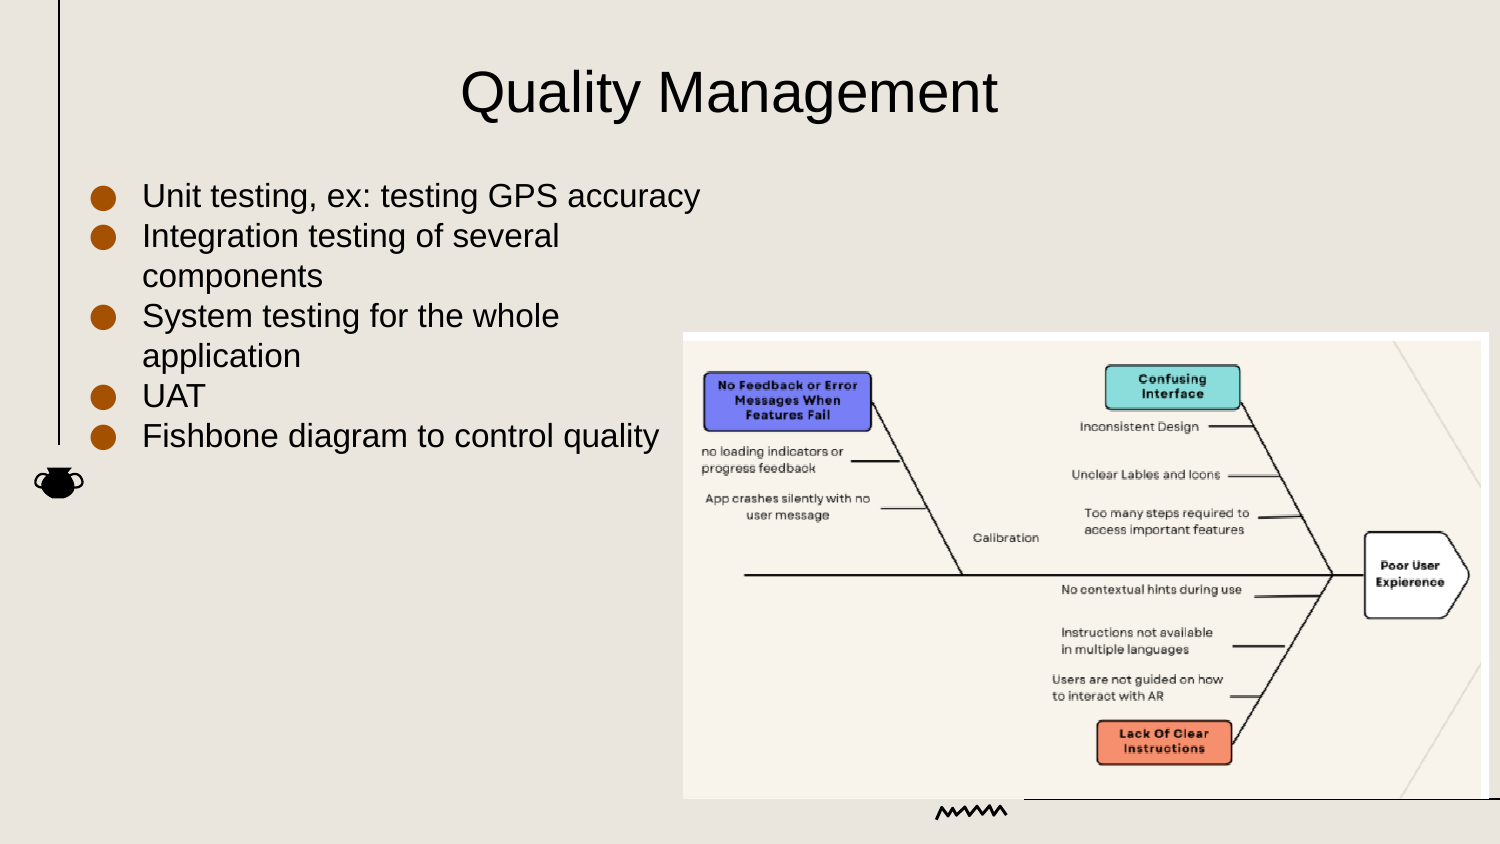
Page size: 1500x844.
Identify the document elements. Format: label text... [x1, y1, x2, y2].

picture [682, 331, 1490, 799]
title Quality Management [445, 28, 1262, 149]
list Unit testing, ex: testing GPS accuracy Integration testing of several components System testing for the whole application UAT Fishbone diagram to control quality [52, 121, 729, 507]
